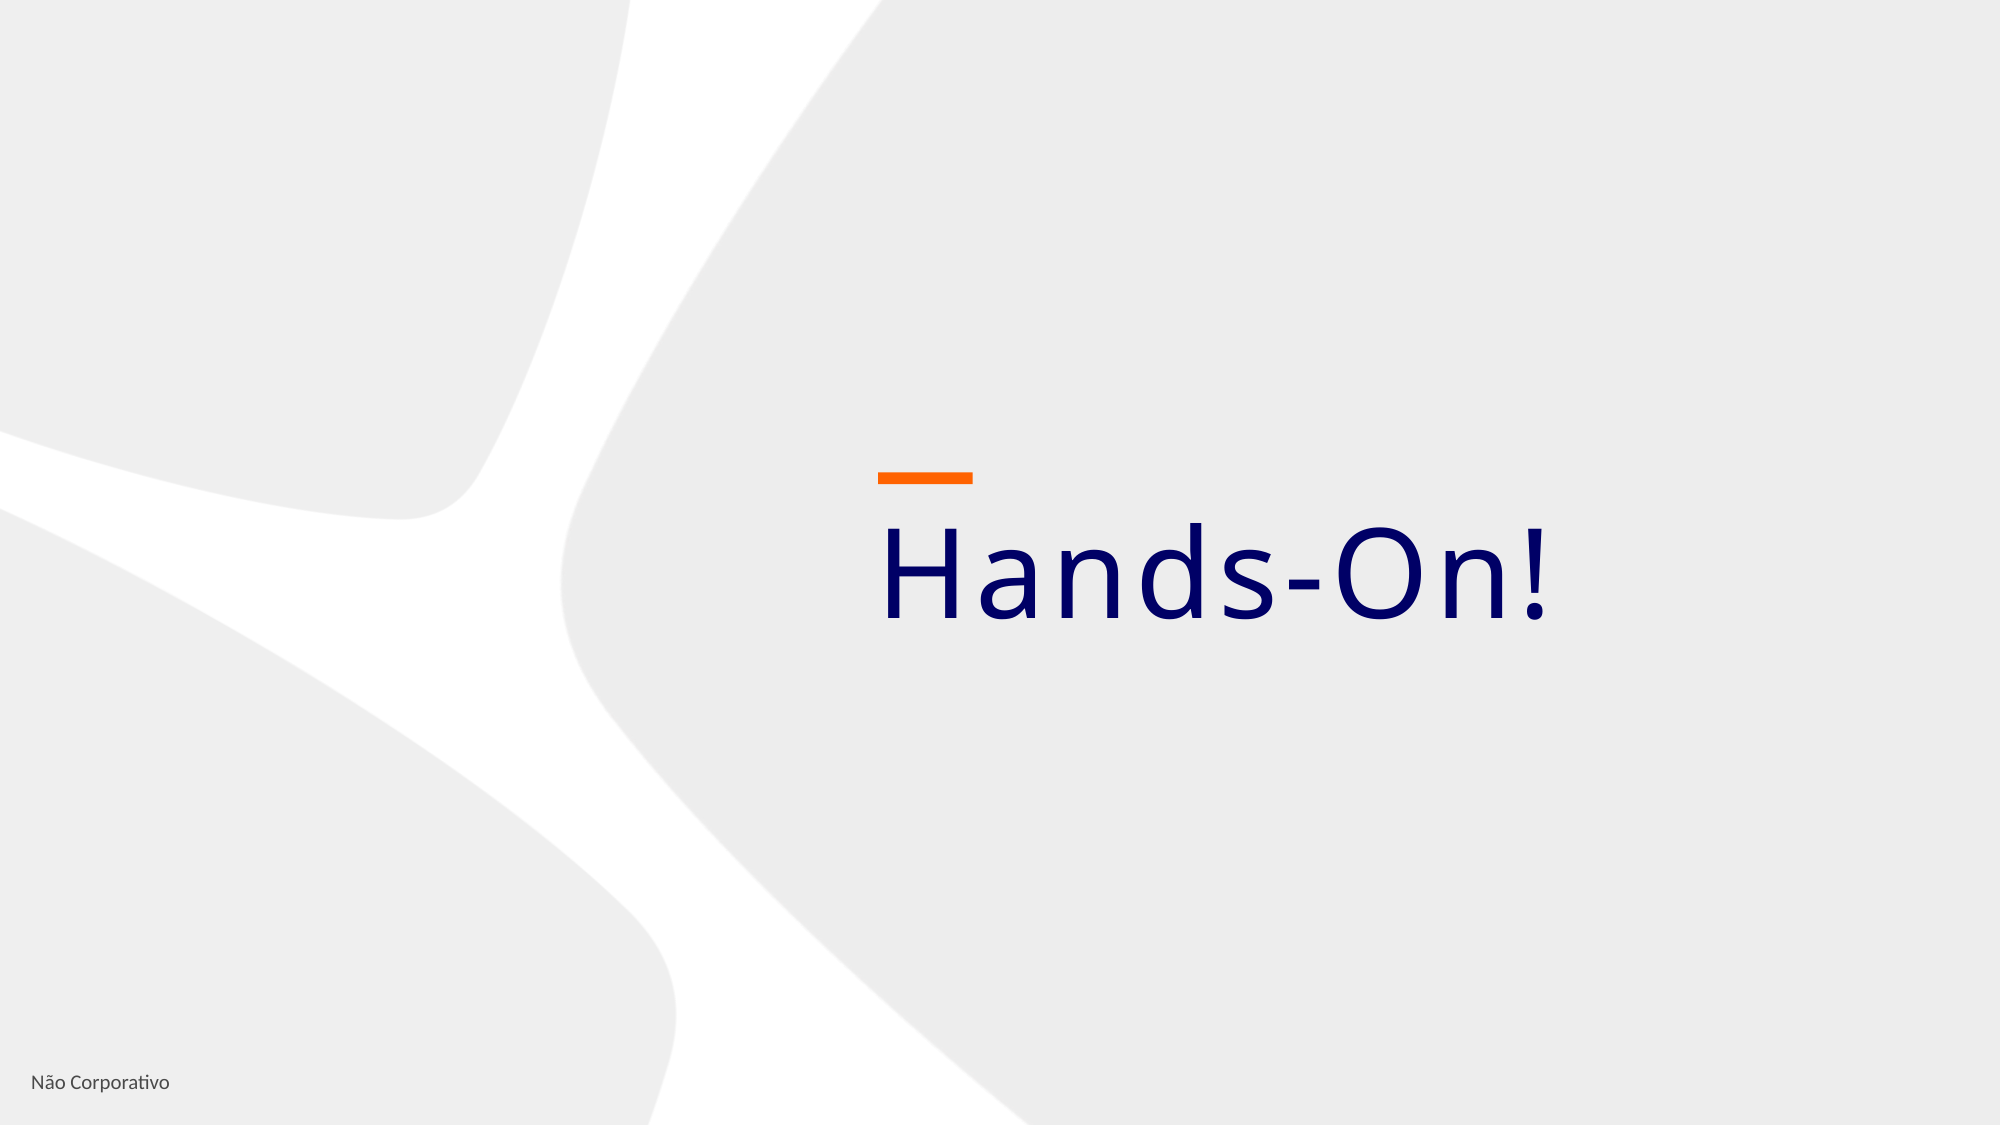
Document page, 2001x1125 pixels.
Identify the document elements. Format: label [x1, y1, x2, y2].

text_box [861, 472, 1576, 653]
text_box [0, 0, 2000, 1125]
